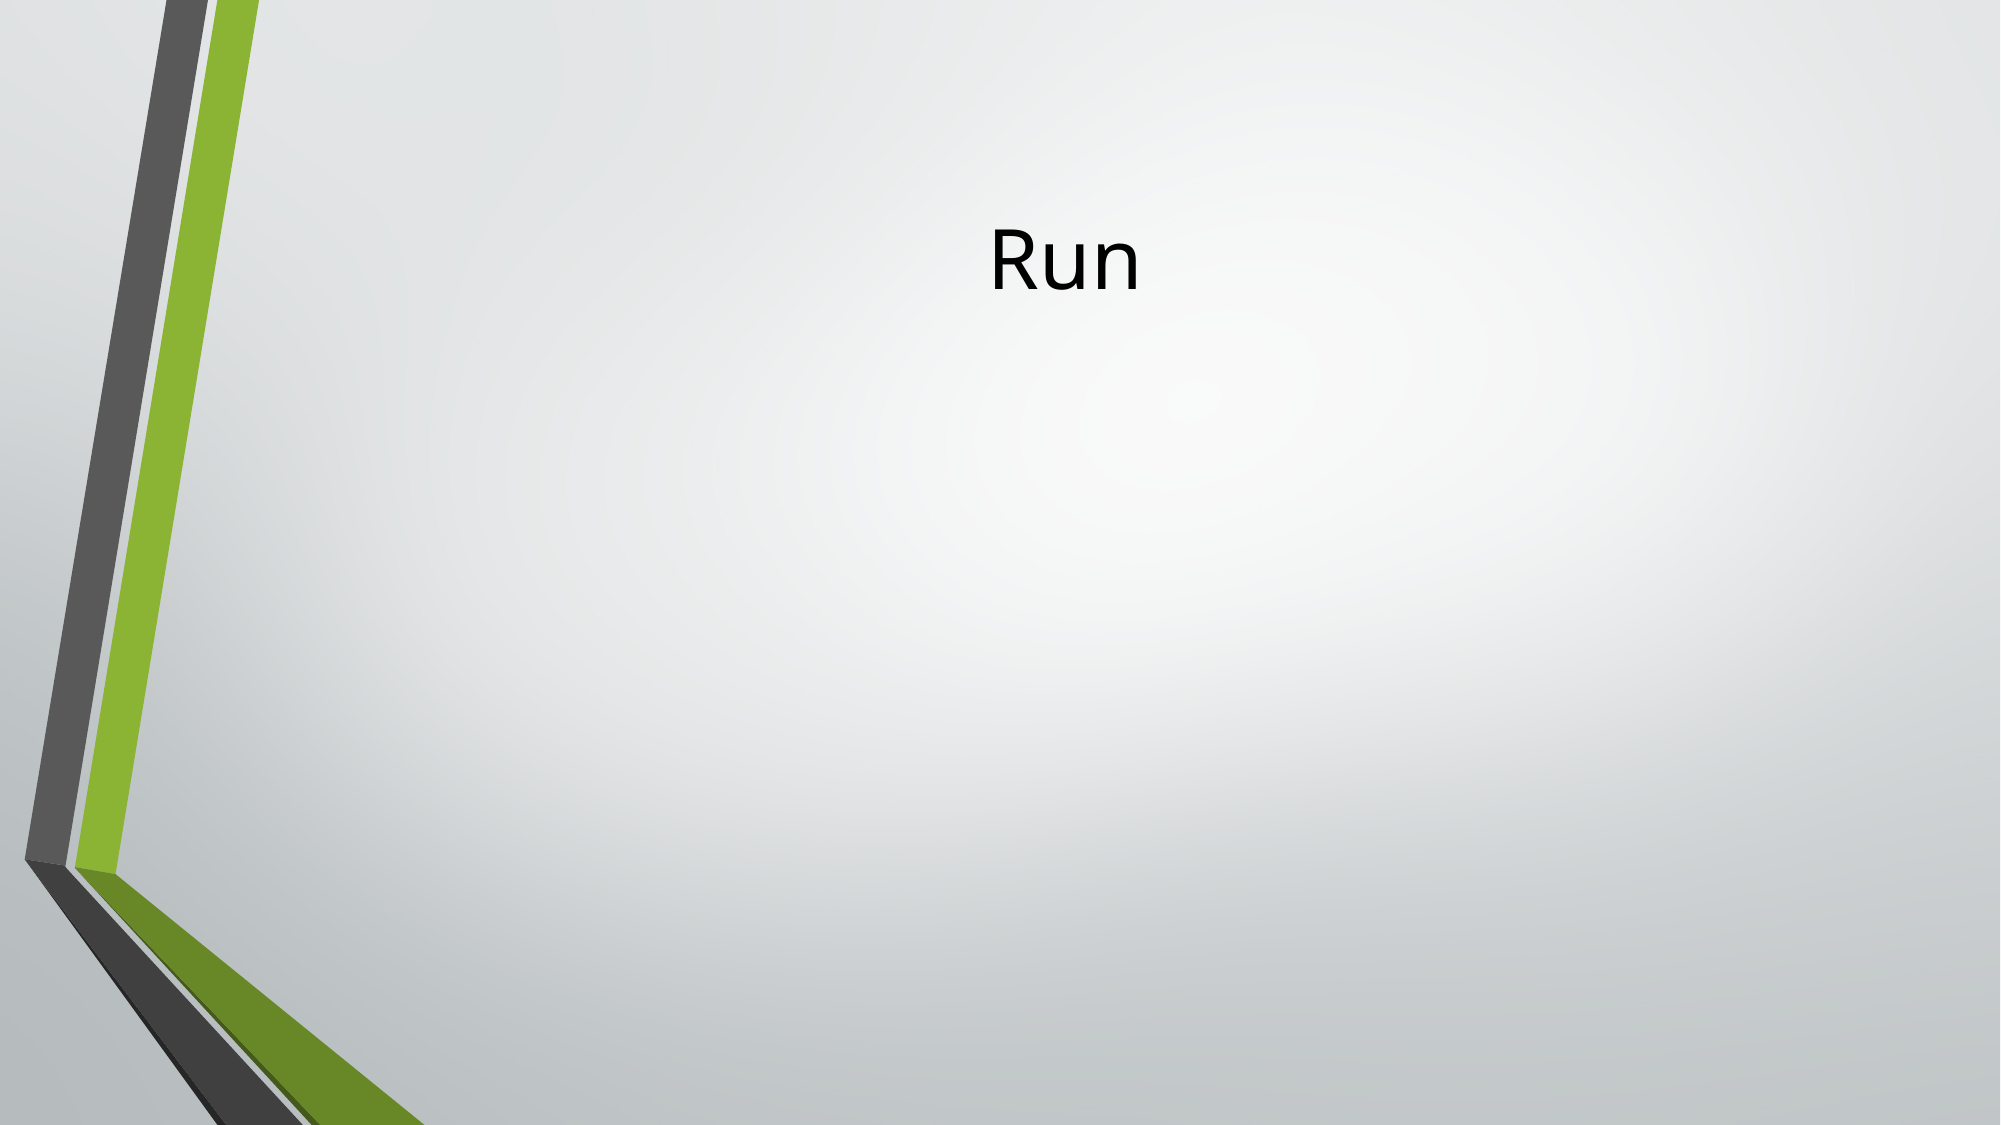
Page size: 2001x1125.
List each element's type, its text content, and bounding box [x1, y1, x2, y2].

title Run [243, 112, 1887, 400]
